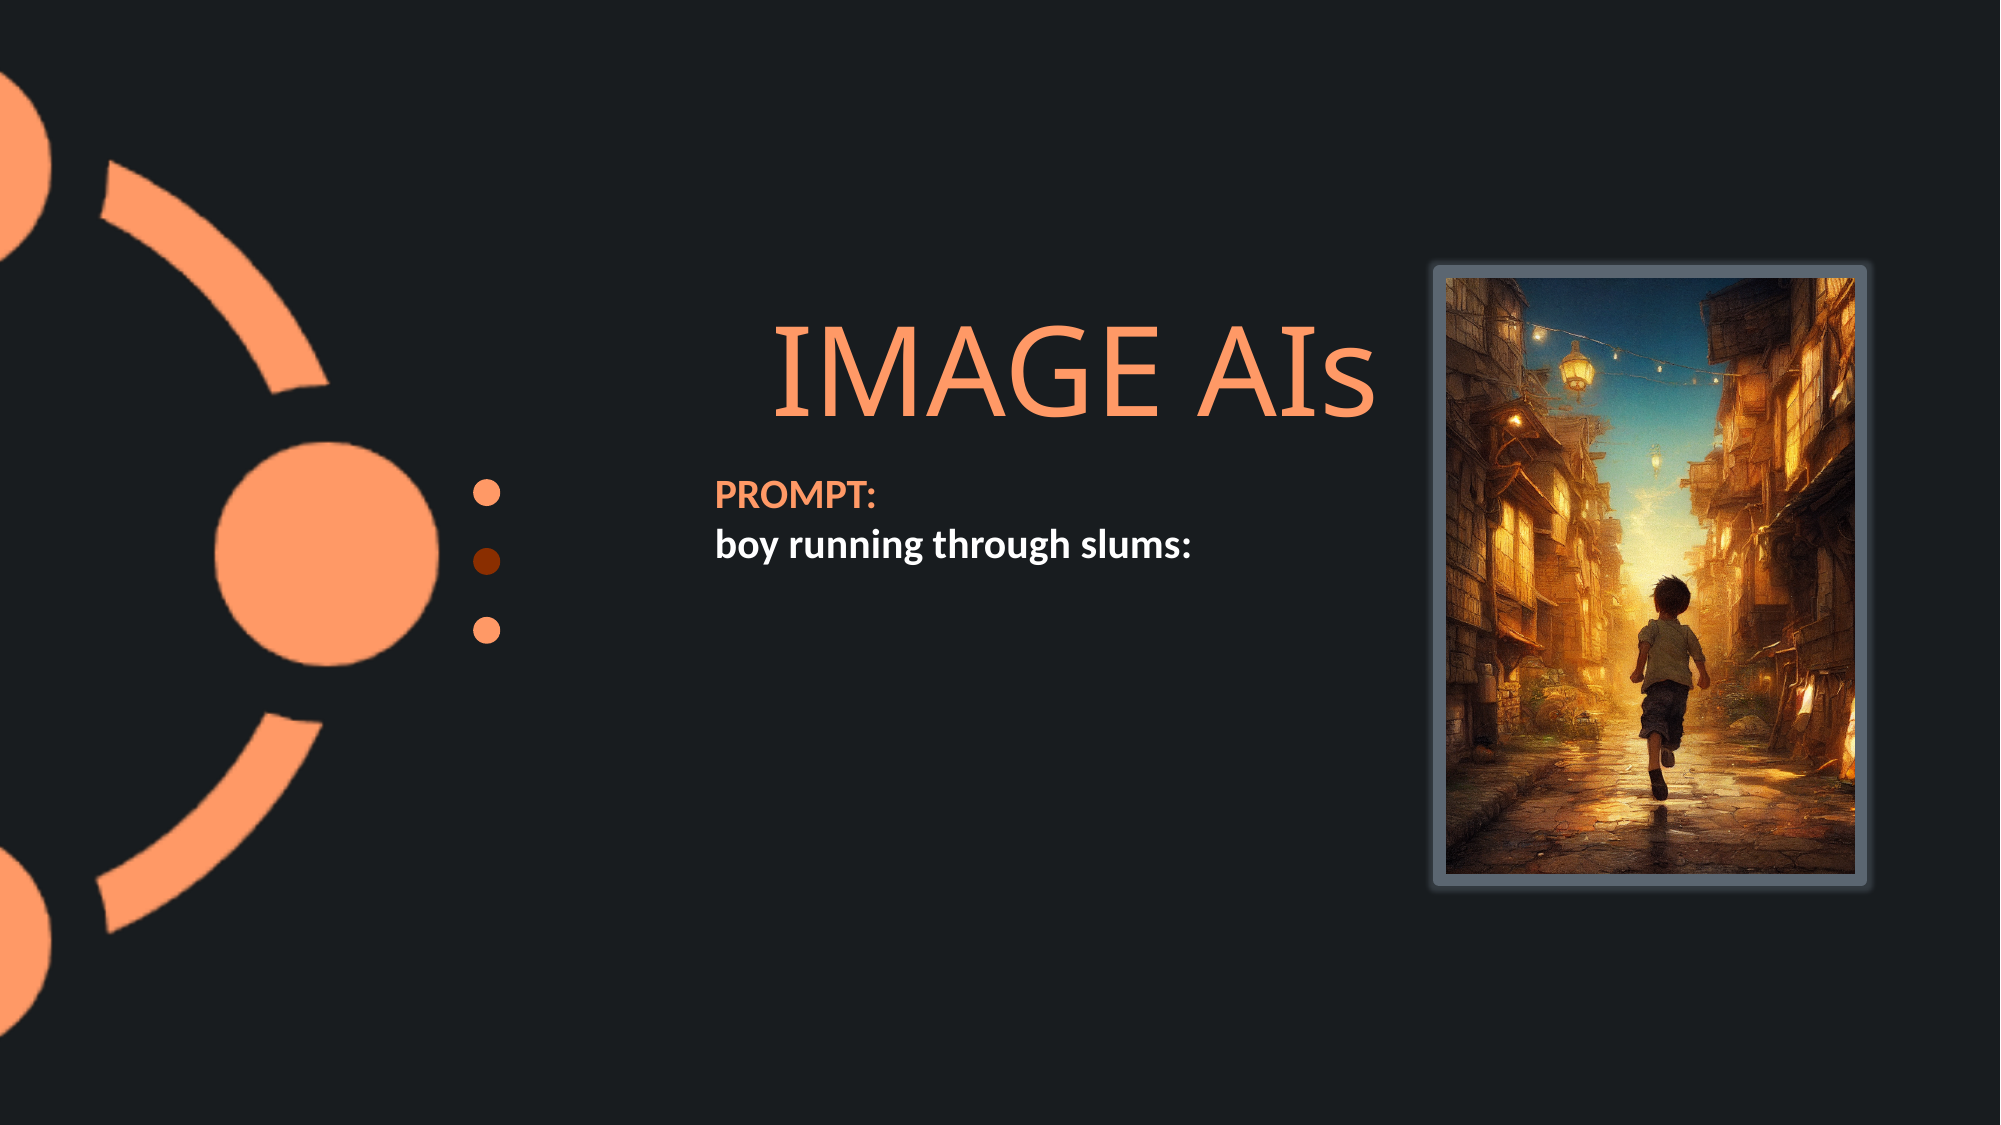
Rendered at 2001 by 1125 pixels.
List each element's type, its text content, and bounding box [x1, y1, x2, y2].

picture [0, 0, 617, 1125]
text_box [474, 480, 500, 643]
text_box PROMPT: boy running through slums: [700, 459, 1426, 575]
text_box IMAGE AIs [617, 233, 1621, 451]
picture [1445, 277, 1855, 874]
